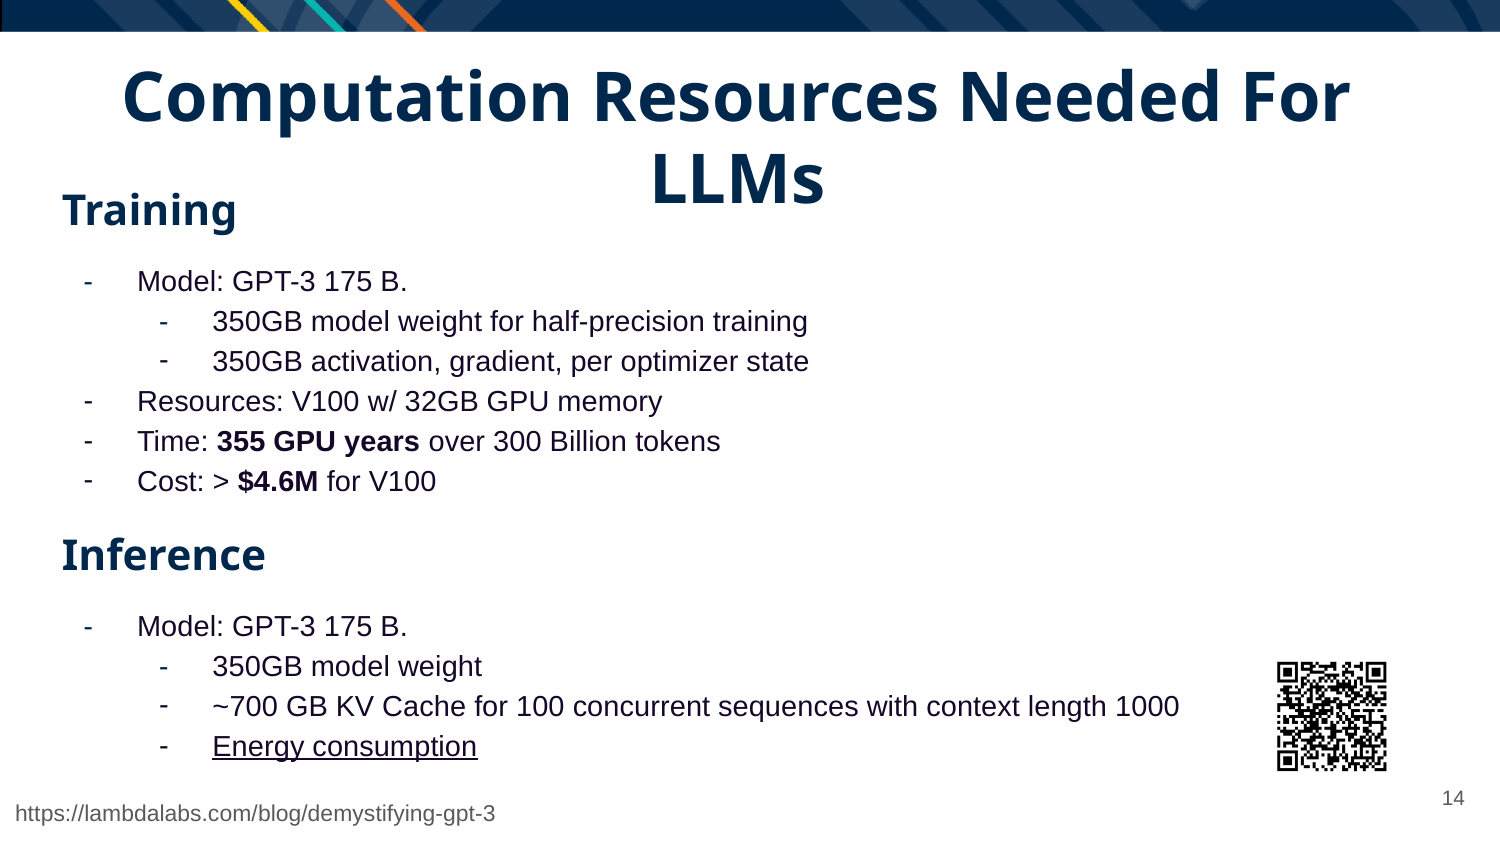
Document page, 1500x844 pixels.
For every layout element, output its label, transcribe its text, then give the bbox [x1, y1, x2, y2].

picture [1275, 659, 1391, 772]
text_box https://lambdalabs.com/blog/demystifying-gpt-3 [0, 784, 743, 840]
title Computation Resources Needed For LLMs [17, 37, 1458, 149]
slide_number 14 [1389, 764, 1480, 830]
picture [0, 0, 1500, 32]
text_box Training Model: GPT-3 175 B. 350GB model weight for half-precision training 350GB activation, gradient, per optimizer state Resources: V100 w/ 32GB GPU memory Time: 355 GPU years over 300 Billion tokens Cost: > $4.6M for V100 Inference Model: GPT-3 175 B. 350GB model weight ~700 GB KV Cache for 100 concurrent sequences with context length 1000 Energy consumption [46, 160, 1445, 781]
